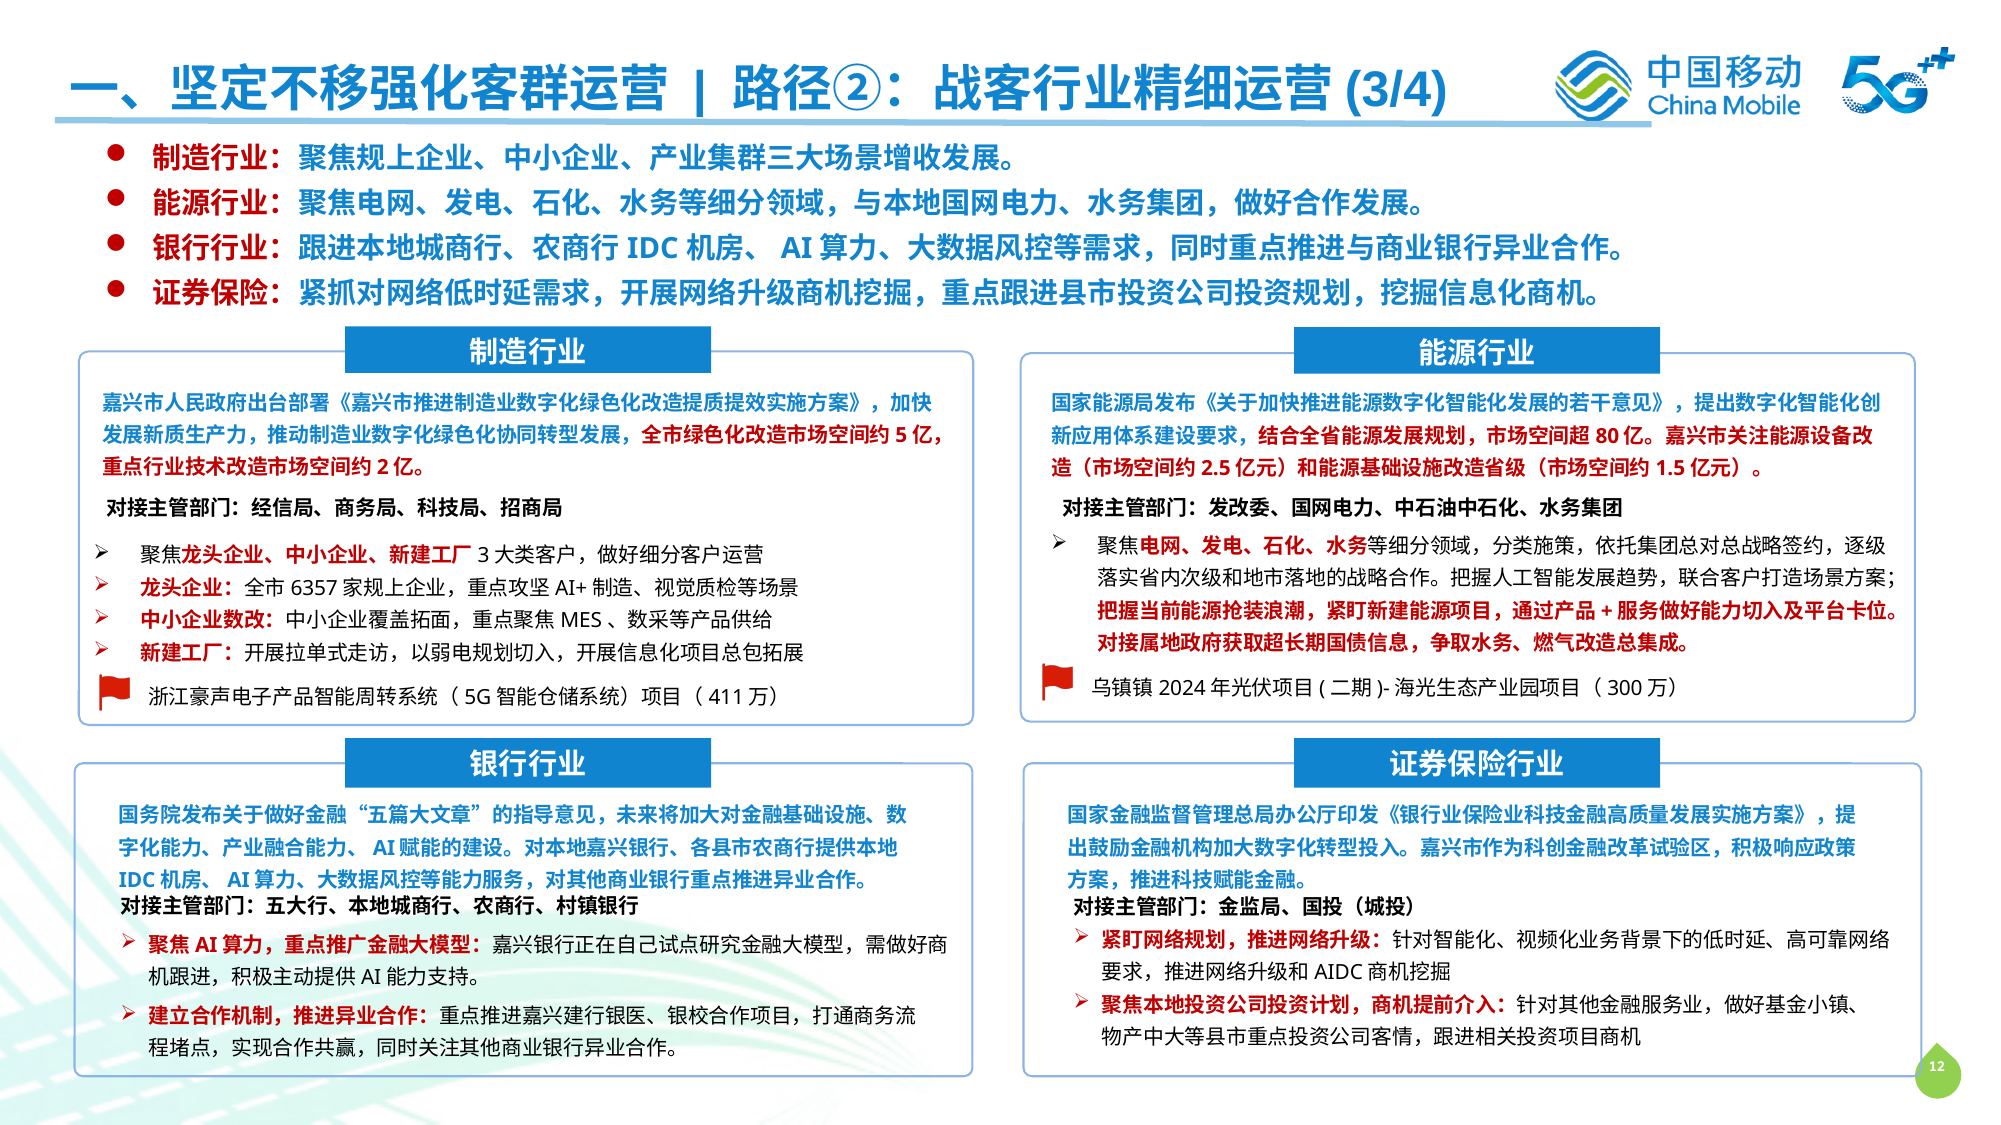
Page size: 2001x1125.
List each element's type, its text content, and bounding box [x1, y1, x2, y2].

text_box 对接主管部门：金监局、国投（城投） [1058, 881, 1889, 927]
text_box 对接主管部门：五大行、本地城商行、农商行、村镇银行 [105, 880, 936, 926]
text_box 乌镇镇2024年光伏项目(二期)-海光生态产业园项目（300万） [1081, 666, 1892, 708]
text_box 对接主管部门：经信局、商务局、科技局、招商局 [91, 482, 922, 527]
picture [1036, 659, 1077, 706]
text_box 聚焦本地投资公司投资计划，商机提前介入：针对其他金融服务业，做好基金小镇、物产中大等县市重点投资公司客情，跟进相关投资项目商机 [1058, 976, 1902, 1057]
text_box 聚焦龙头企业、中小企业、新建工厂3大类客户，做好细分客户运营 龙头企业：全市6357家规上企业，重点攻坚AI+制造、视觉质检等场景 中小企业数改：中小企业覆盖拓面，重点聚焦MES、数采等产品供给 新建工厂：开展拉单式走访，以弱电规划切入，开展信息化项目总包拓展 [78, 527, 949, 669]
text_box 建立合作机制，推进异业合作：重点推进嘉兴建行银医、银校合作项目，打通商务流程堵点，实现合作共赢，同时关注其他商业银行异业合作。 [105, 987, 949, 1068]
text_box [1021, 761, 1924, 1079]
text_box 聚焦AI算力，重点推广金融大模型：嘉兴银行正在自己试点研究金融大模型，需做好商机跟进，积极主动提供AI能力支持。 [105, 916, 966, 997]
picture [1525, 8, 1993, 142]
text_box 制造行业 [345, 326, 712, 373]
text_box 能源行业：聚焦电网、发电、石化、水务等细分领域，与本地国网电力、水务集团，做好合作发展。 [90, 177, 1922, 227]
text_box 国家金融监督管理总局办公厅印发《银行业保险业科技金融高质量发展实施方案》，提出鼓励金融机构加大数字化转型投入。嘉兴市作为科创金融改革试验区，积极响应政策方案，推进科技赋能金融。 [1053, 786, 1892, 899]
text_box 国务院发布关于做好金融“五篇大文章”的指导意见，未来将加大对金融基础设施、数字化能力、产业融合能力、AI赋能的建设。对本地嘉兴银行、各县市农商行提供本地IDC机房、AI算力、大数据风控等能力服务，对其他商业银行重点推进异业合作。 [104, 786, 943, 899]
text_box 嘉兴市人民政府出台部署《嘉兴市推进制造业数字化绿色化改造提质提效实施方案》，加快发展新质生产力，推动制造业数字化绿色化协同转型发展，全市绿色化改造市场空间约5亿，重点行业技术改造市场空间约2亿。 [85, 377, 961, 484]
picture [92, 669, 134, 716]
picture [0, 676, 1191, 1125]
text_box 银行行业 [345, 738, 712, 786]
text_box 国家能源局发布《关于加快推进能源数字化智能化发展的若干意见》，提出数字化智能化创新应用体系建设要求，结合全省能源发展规划，市场空间超80亿。嘉兴市关注能源设备改造（市场空间约2.5亿元）和能源基础设施改造省级（市场空间约1.5亿元）。 [1034, 377, 1900, 485]
text_box 证券保险：紧抓对网络低时延需求，开展网络升级商机挖掘，重点跟进县市投资公司投资规划，挖掘信息化商机。 [90, 272, 1697, 318]
text_box 浙江豪声电子产品智能周转系统（5G智能仓储系统）项目（411万） [133, 668, 949, 716]
text_box 聚焦电网、发电、石化、水务等细分领域，分类施策，依托集团总对总战略签约，逐级落实省内次级和地市落地的战略合作。把握人工智能发展趋势，联合客户打造场景方案；把握当前能源抢装浪潮，紧盯新建能源项目，通过产品+服务做好能力切入及平台卡位。对接属地政府获取超长期国债信息，争取水务、燃气改造总集成。 [1036, 517, 1907, 666]
text_box 银行行业：跟进本地城商行、农商行IDC机房、AI算力、大数据风控等需求，同时重点推进与商业银行异业合作。 [90, 227, 1898, 272]
text_box [76, 349, 976, 728]
text_box 紧盯网络规划，推进网络升级：针对智能化、视频化业务背景下的低时延、高可靠网络要求，推进网络升级和AIDC商机挖掘 [1058, 911, 1919, 991]
text_box 一、坚定不移强化客群运营 | 路径②：战客行业精细运营(3/4) [54, 48, 1717, 124]
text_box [54, 119, 1652, 125]
text_box 对接主管部门：发改委、国网电力、中石油中石化、水务集团 [1048, 482, 1878, 528]
text_box 制造行业：聚焦规上企业、中小企业、产业集群三大场景增收发展。 [90, 131, 1898, 182]
text_box 能源行业 [1294, 327, 1661, 374]
text_box 证券保险行业 [1294, 738, 1661, 786]
text_box [1018, 351, 1918, 724]
text_box [72, 761, 975, 1079]
